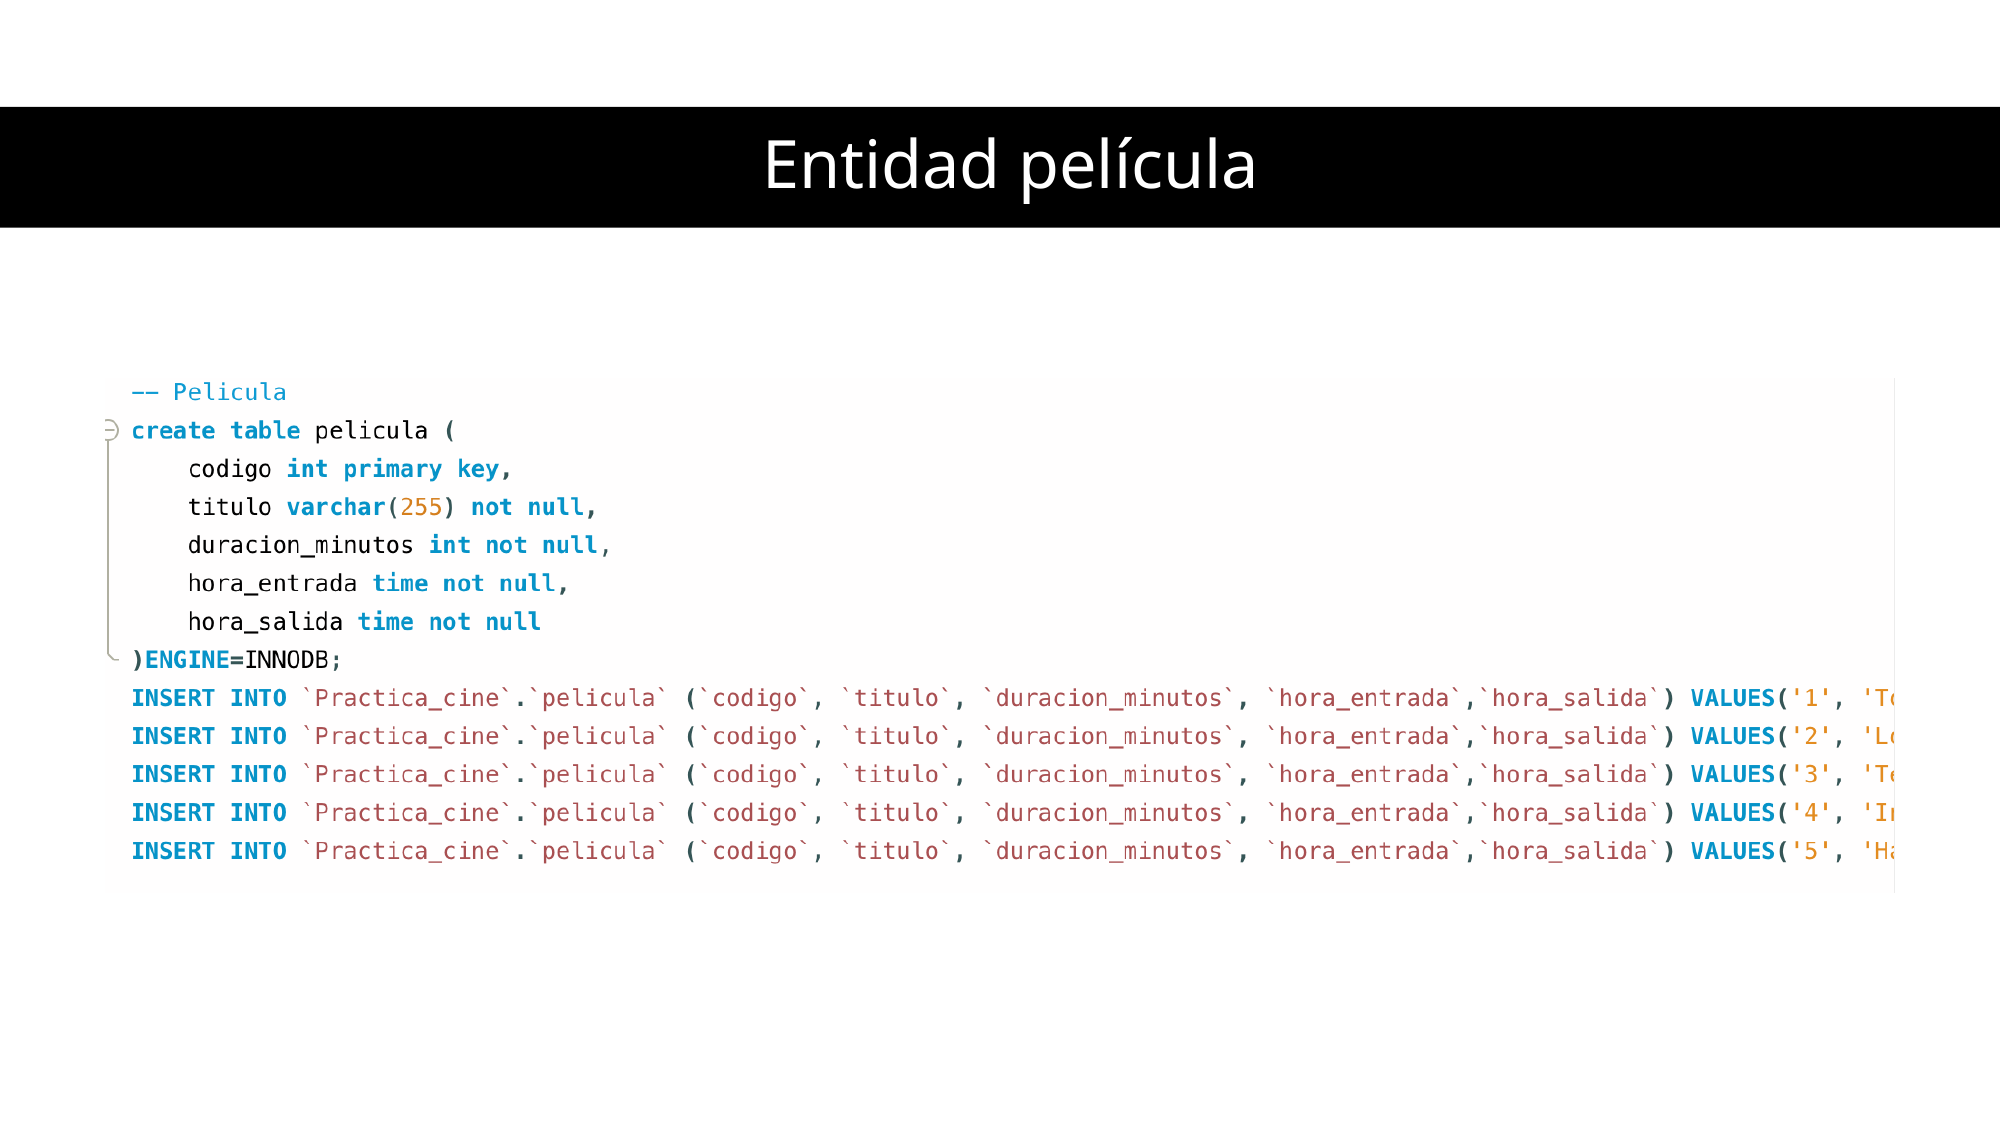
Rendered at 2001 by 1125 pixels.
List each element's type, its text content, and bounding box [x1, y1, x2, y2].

picture [105, 378, 1895, 893]
text_box Entidad película [91, 105, 1931, 228]
text_box [0, 106, 2000, 229]
